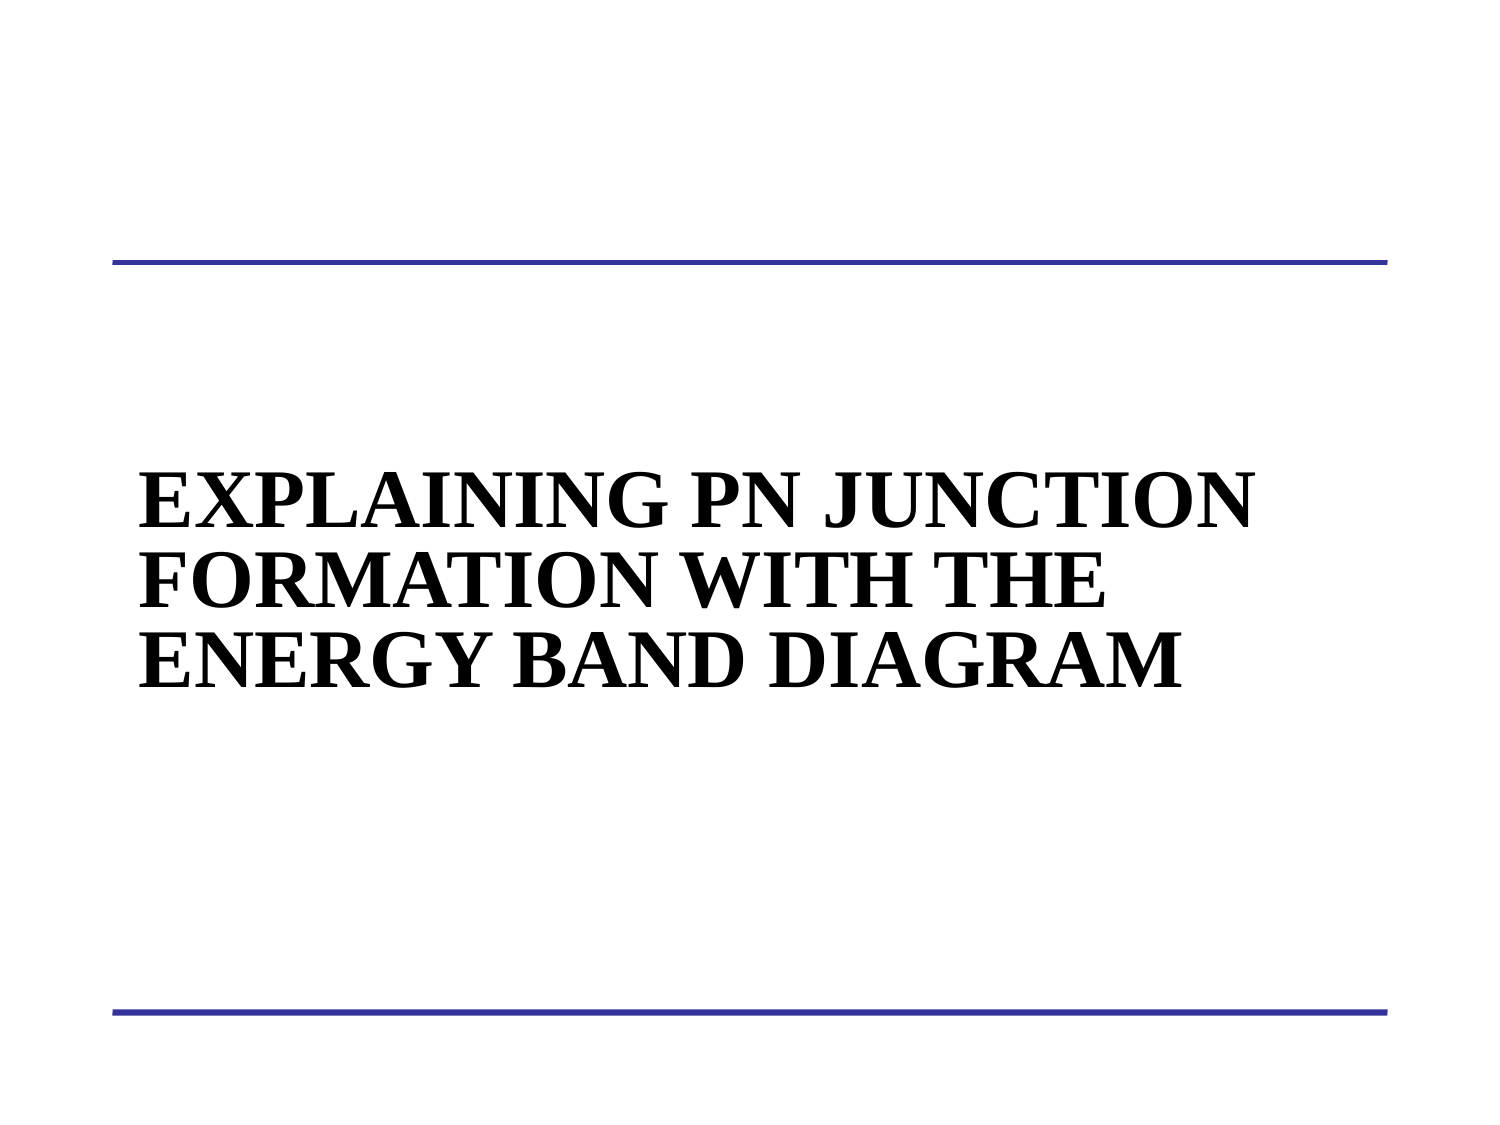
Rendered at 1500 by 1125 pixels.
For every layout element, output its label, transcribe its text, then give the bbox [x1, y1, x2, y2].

title EXPLAINING PN JUNCTION FORMATION WITH THE ENERGY BAND DIAGRAM [123, 455, 1400, 680]
